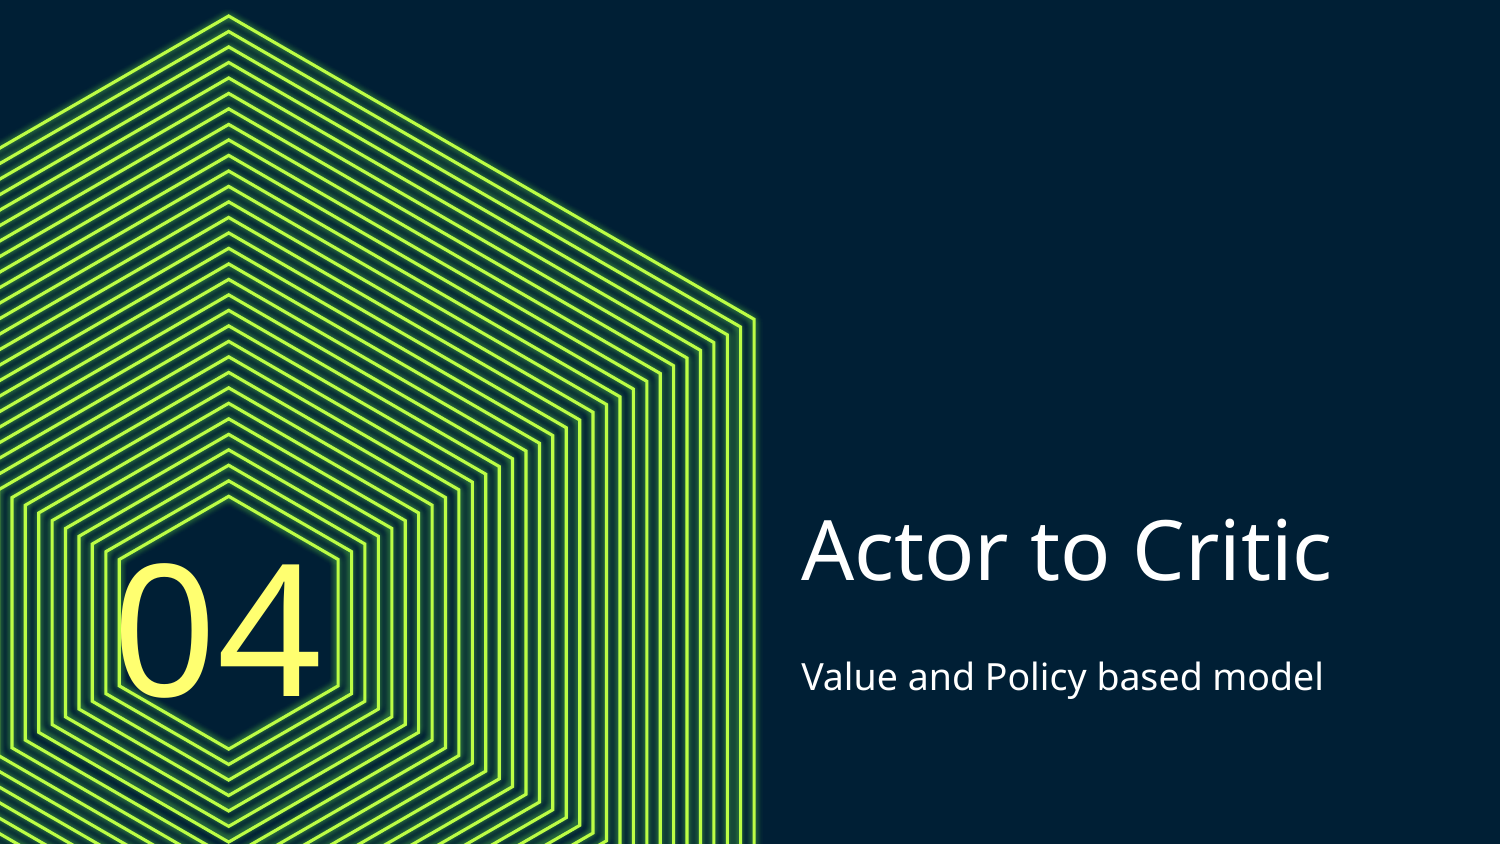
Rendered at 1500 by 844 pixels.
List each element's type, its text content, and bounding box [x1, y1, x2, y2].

title 04 [85, 520, 350, 725]
subtitle Value and Policy based model [786, 637, 1384, 756]
title Actor to Critic [786, 478, 1384, 617]
